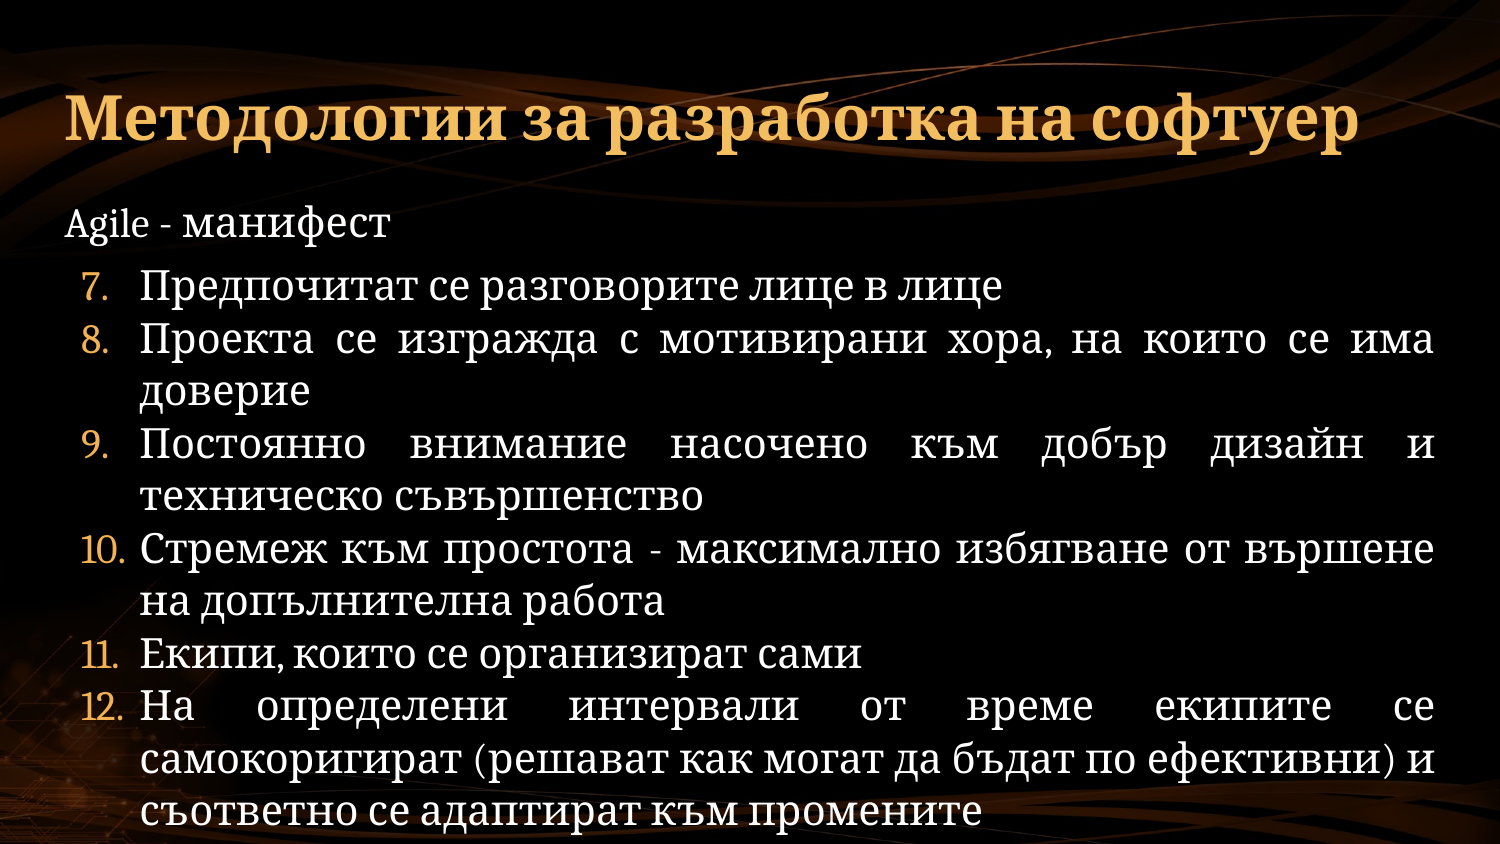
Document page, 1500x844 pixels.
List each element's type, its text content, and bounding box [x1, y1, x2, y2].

title Методологии за разработка на софтуер [51, 72, 1449, 167]
list Agile - манифест Предпочитат се разговорите лице в лице Проекта се изгражда с мотивирани хора, на които се има доверие Постоянно внимание насочено към добър дизайн и техническо съвършенство Стремеж към простота - максимално избягване от вършене на допълнителна работа Екипи, които се организират сами На определени интервали от време екипите се самокоригират (решават как могат да бъдат по ефективни) и съответно се адаптират към промените [51, 189, 1449, 815]
picture [0, 0, 1500, 844]
